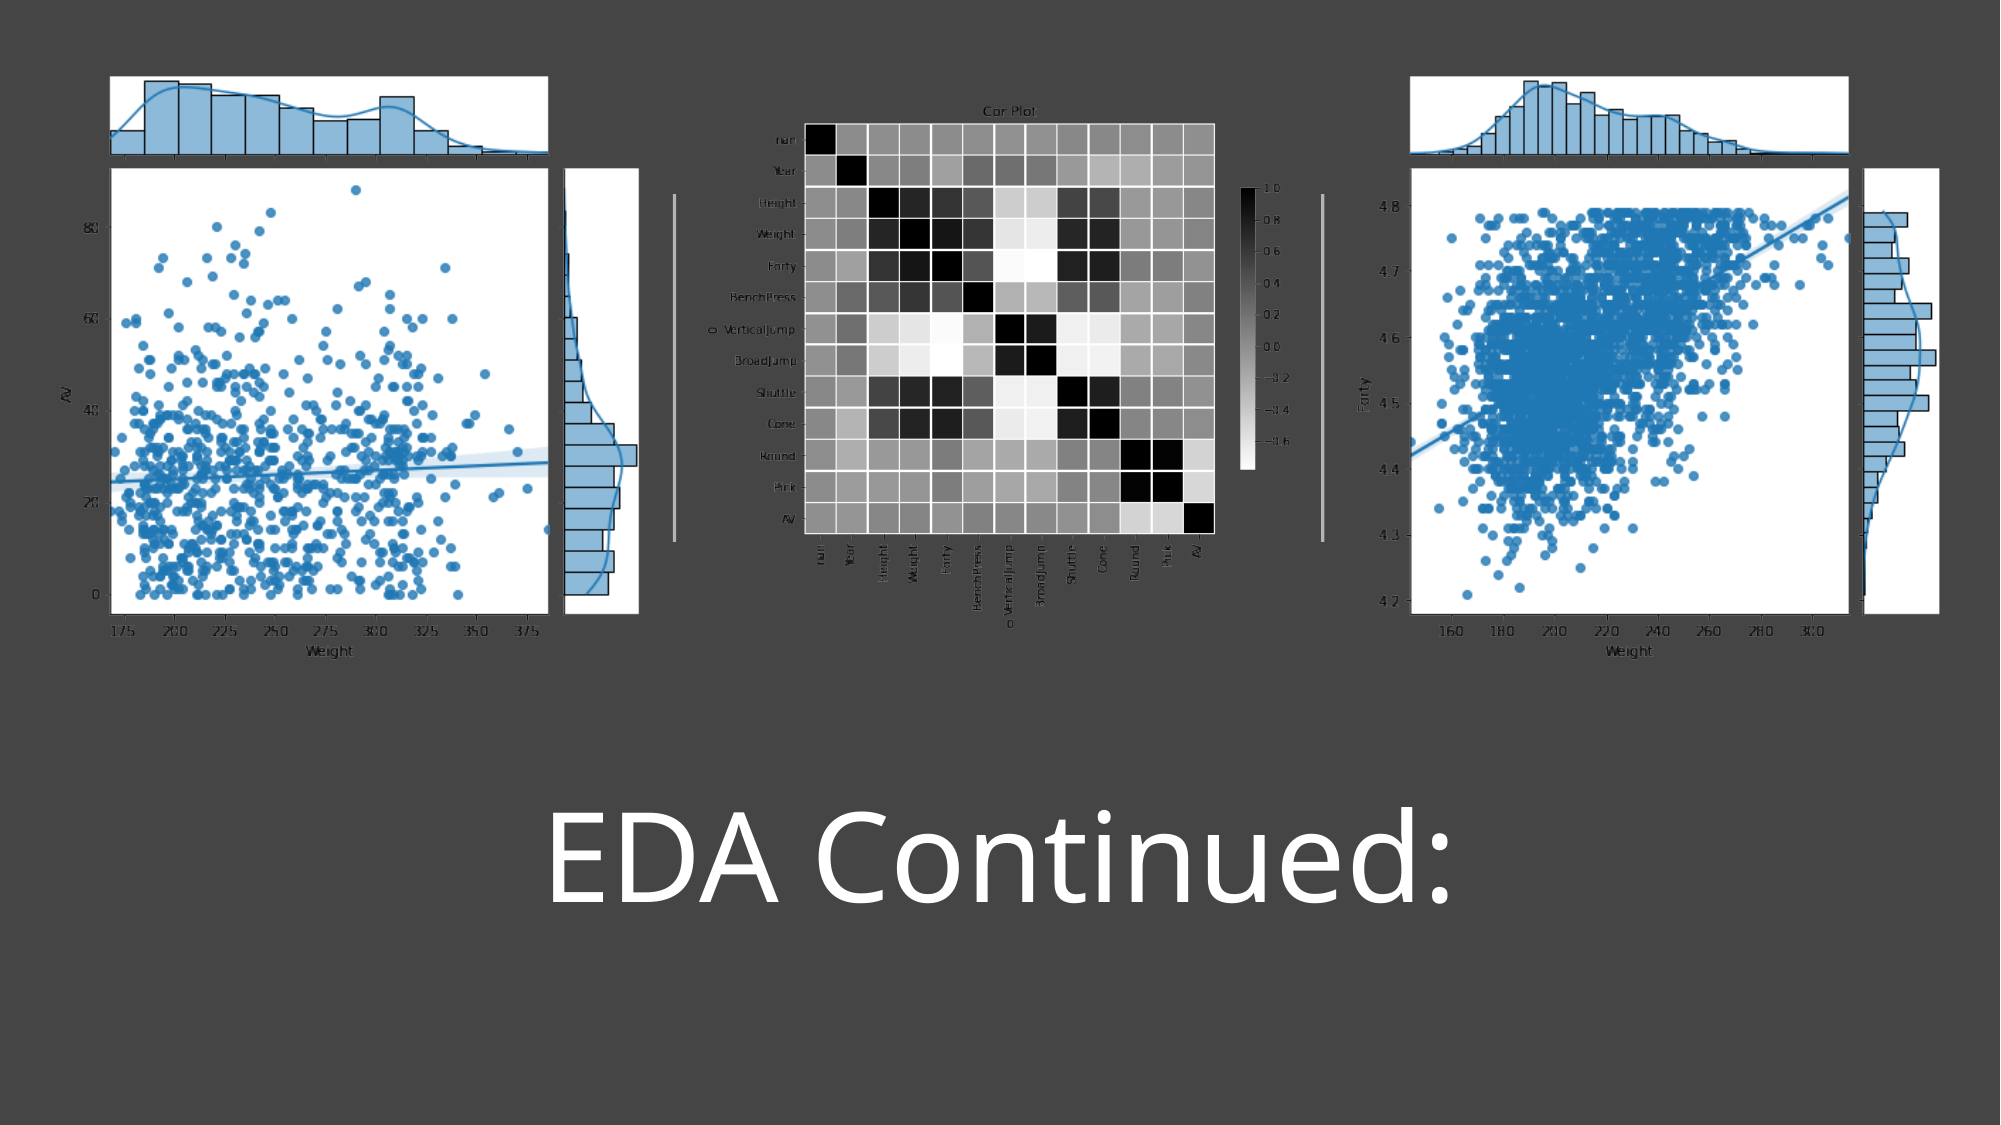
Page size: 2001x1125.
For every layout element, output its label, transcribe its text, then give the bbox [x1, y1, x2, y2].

picture [700, 97, 1300, 639]
title EDA Continued: [115, 738, 1882, 937]
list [1348, 68, 1948, 668]
picture [52, 67, 649, 668]
